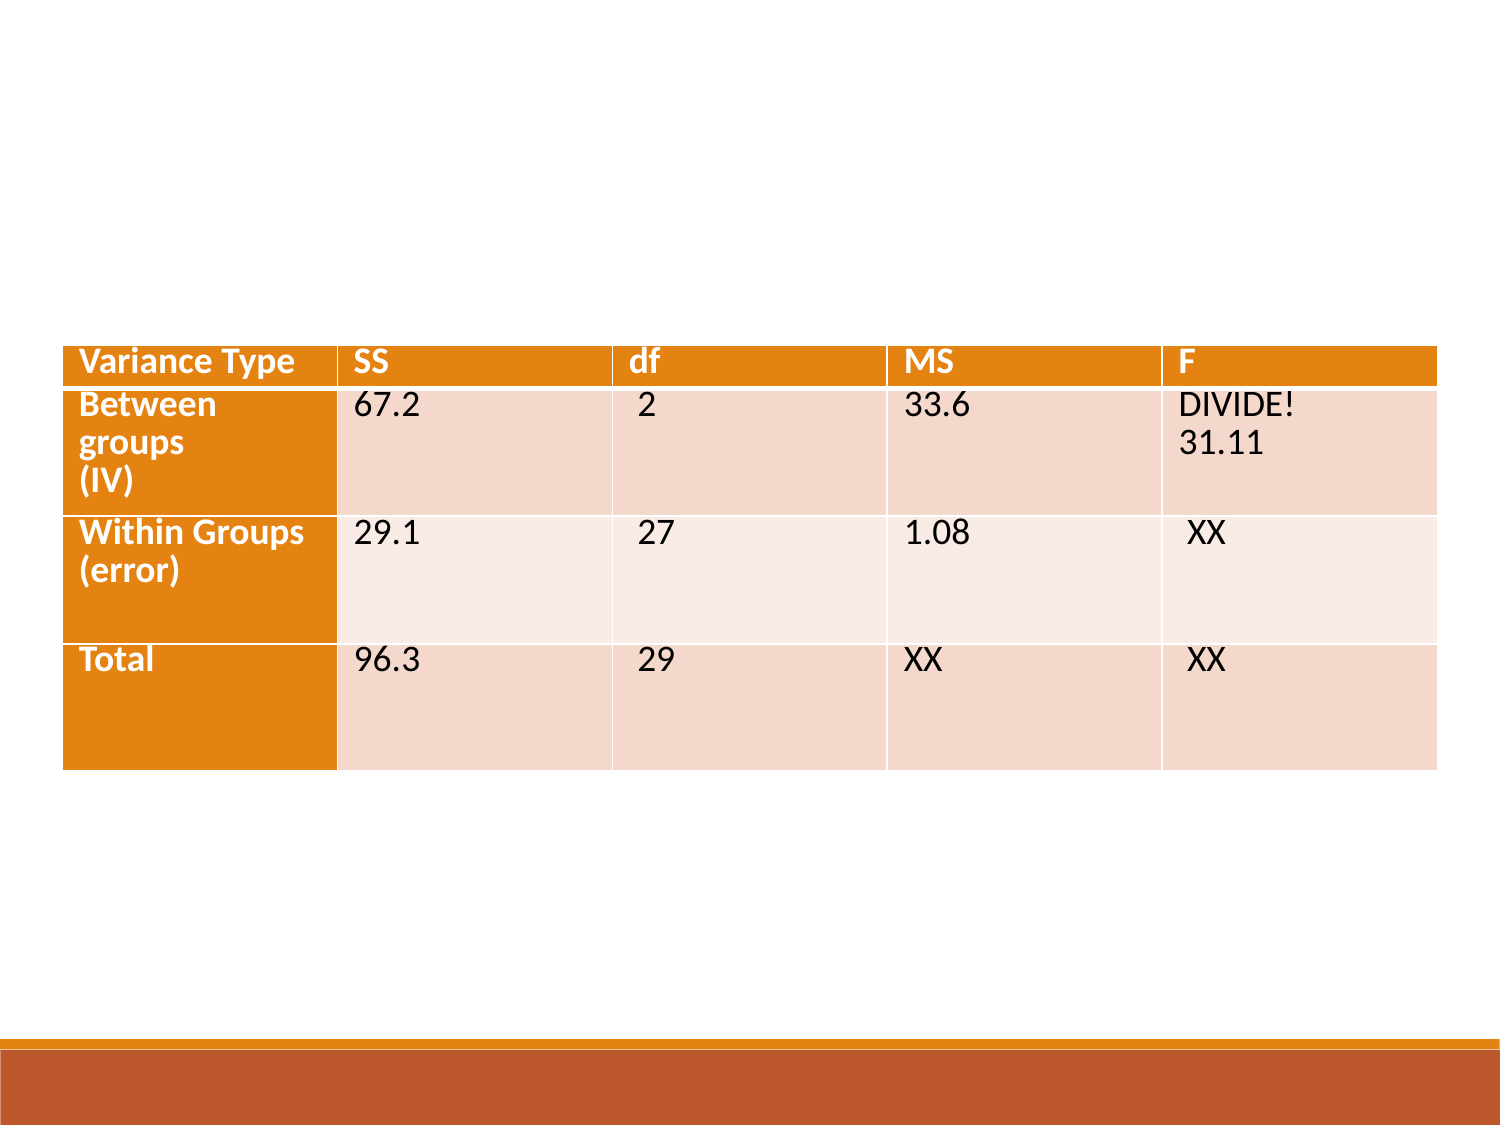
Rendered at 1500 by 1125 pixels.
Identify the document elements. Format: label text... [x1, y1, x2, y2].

table_cell 33.6 [888, 391, 1161, 515]
table_cell 29.1 [338, 517, 612, 643]
table_cell 67.2 [338, 391, 612, 515]
table_cell Within Groups (error) [63, 517, 337, 643]
table_cell Between groups (IV) [63, 391, 337, 515]
table_header SS [338, 346, 612, 386]
table_cell DIVIDE! 31.11 [1163, 391, 1437, 515]
table_cell 27 [613, 517, 886, 643]
table_header df [613, 346, 886, 386]
table_cell Total [63, 645, 337, 770]
table_header MS [888, 346, 1161, 386]
table_cell XX [888, 645, 1161, 770]
table_cell XX [1163, 517, 1437, 643]
table_cell 96.3 [338, 645, 612, 770]
table_header Variance Type [63, 346, 337, 386]
table_cell 29 [613, 645, 886, 770]
table_cell 1.08 [888, 517, 1161, 643]
table_header F [1163, 346, 1437, 386]
table_cell 2 [613, 391, 886, 515]
table_cell XX [1163, 645, 1437, 770]
